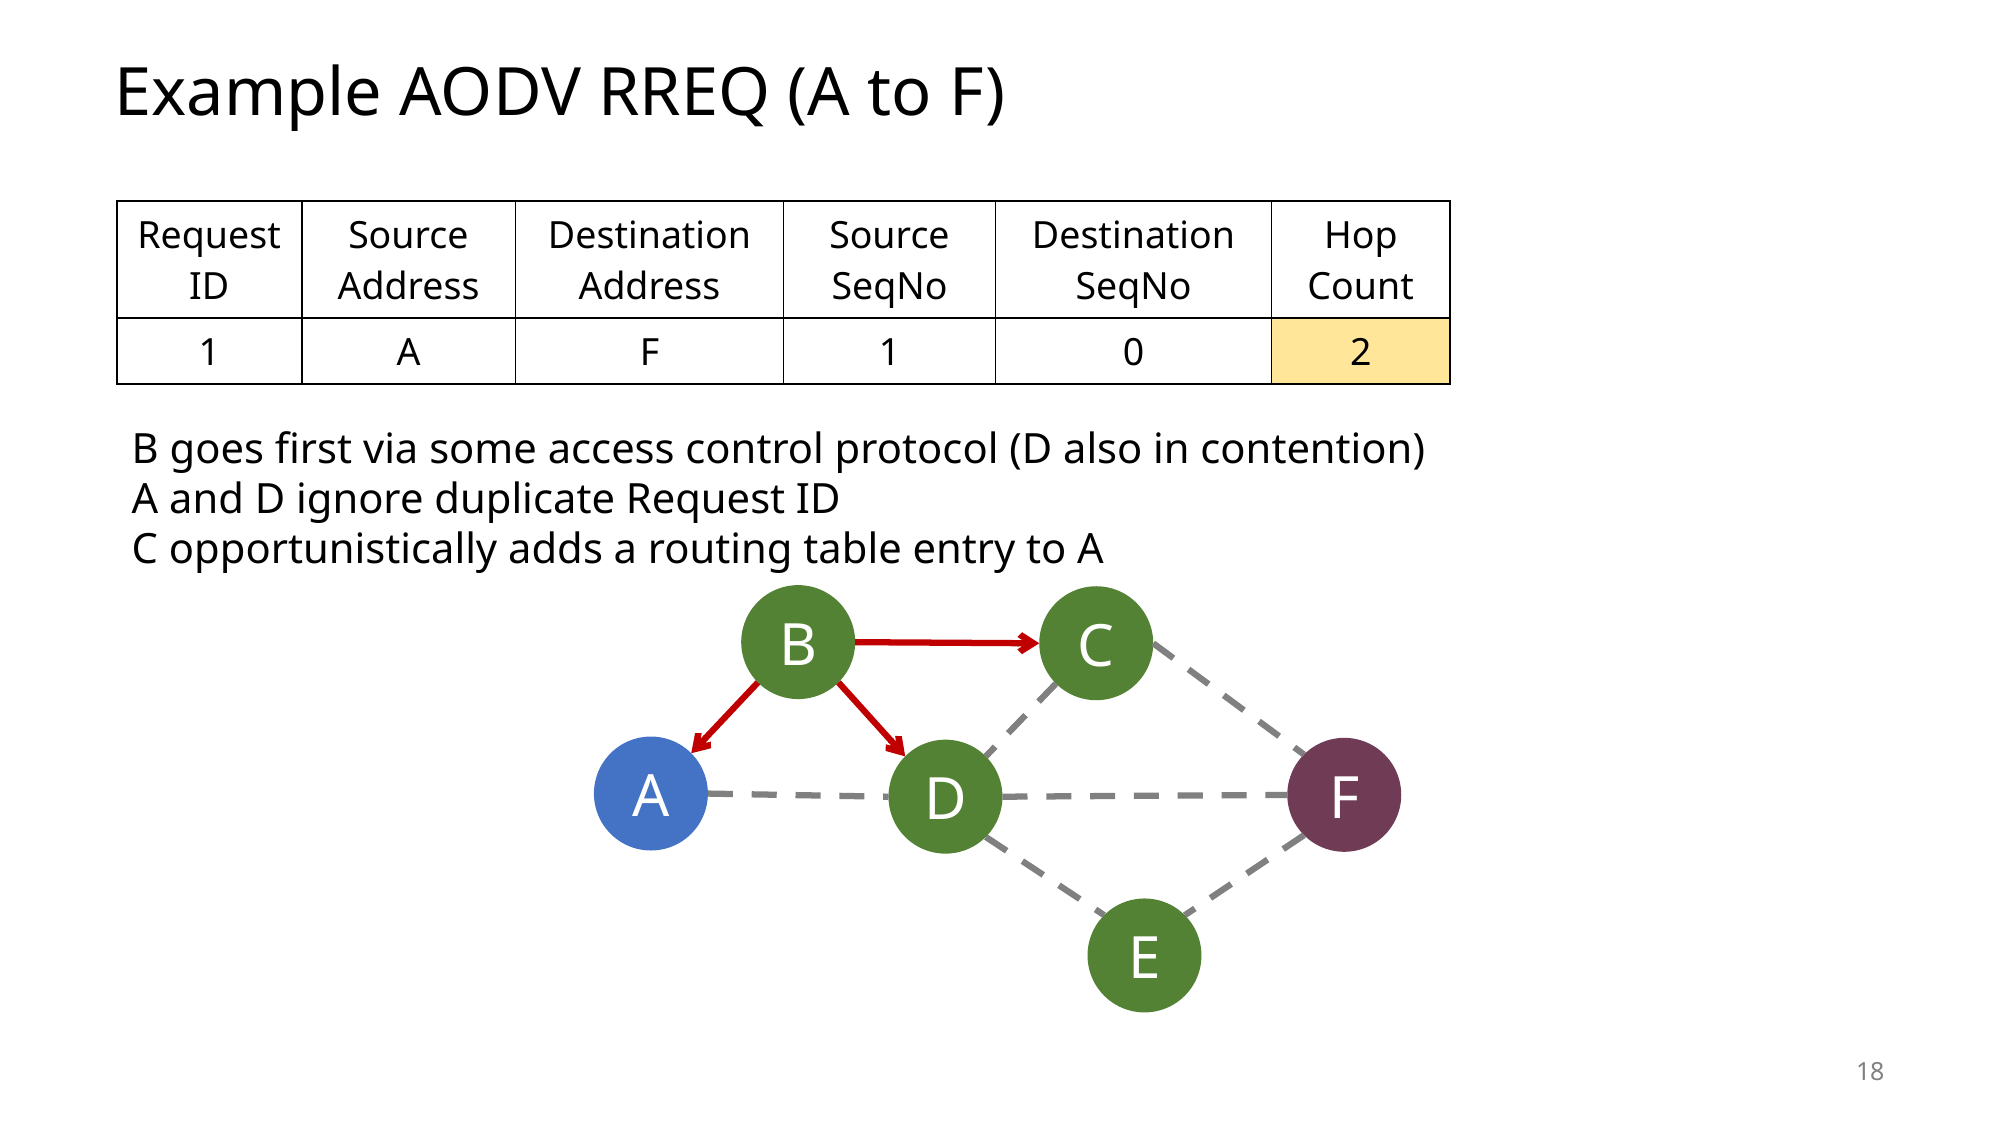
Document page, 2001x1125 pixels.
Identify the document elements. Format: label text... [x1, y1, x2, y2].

text_box B goes first via some access control protocol (D also in contention) A and D ignore duplicate Request ID C opportunistically adds a routing table entry to A [116, 414, 1824, 579]
table_cell F [516, 319, 783, 383]
table_cell 2 [1272, 319, 1449, 383]
text_box F [1286, 736, 1403, 853]
table_header Request ID [118, 202, 301, 317]
table_header Destination SeqNo [996, 202, 1271, 317]
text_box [1153, 643, 1305, 755]
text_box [691, 682, 758, 754]
table_header Source Address [303, 202, 515, 317]
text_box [707, 793, 889, 797]
text_box D [887, 738, 1004, 855]
slide_number 18 [1749, 1042, 1900, 1103]
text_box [985, 836, 1105, 916]
text_box C [1038, 585, 1155, 702]
text_box E [1086, 897, 1203, 1014]
title Example AODV RREQ (A to F) [99, 37, 1900, 150]
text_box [1184, 835, 1304, 916]
table_cell 1 [118, 319, 301, 383]
text_box A [592, 735, 709, 852]
table_header Hop Count [1272, 202, 1449, 317]
table_header Destination Address [516, 202, 783, 317]
table_cell A [303, 319, 515, 383]
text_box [838, 682, 906, 757]
table_cell 1 [784, 319, 995, 383]
table_cell 0 [996, 319, 1271, 383]
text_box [985, 683, 1056, 757]
table_header Source SeqNo [784, 202, 995, 317]
text_box B [740, 584, 857, 701]
